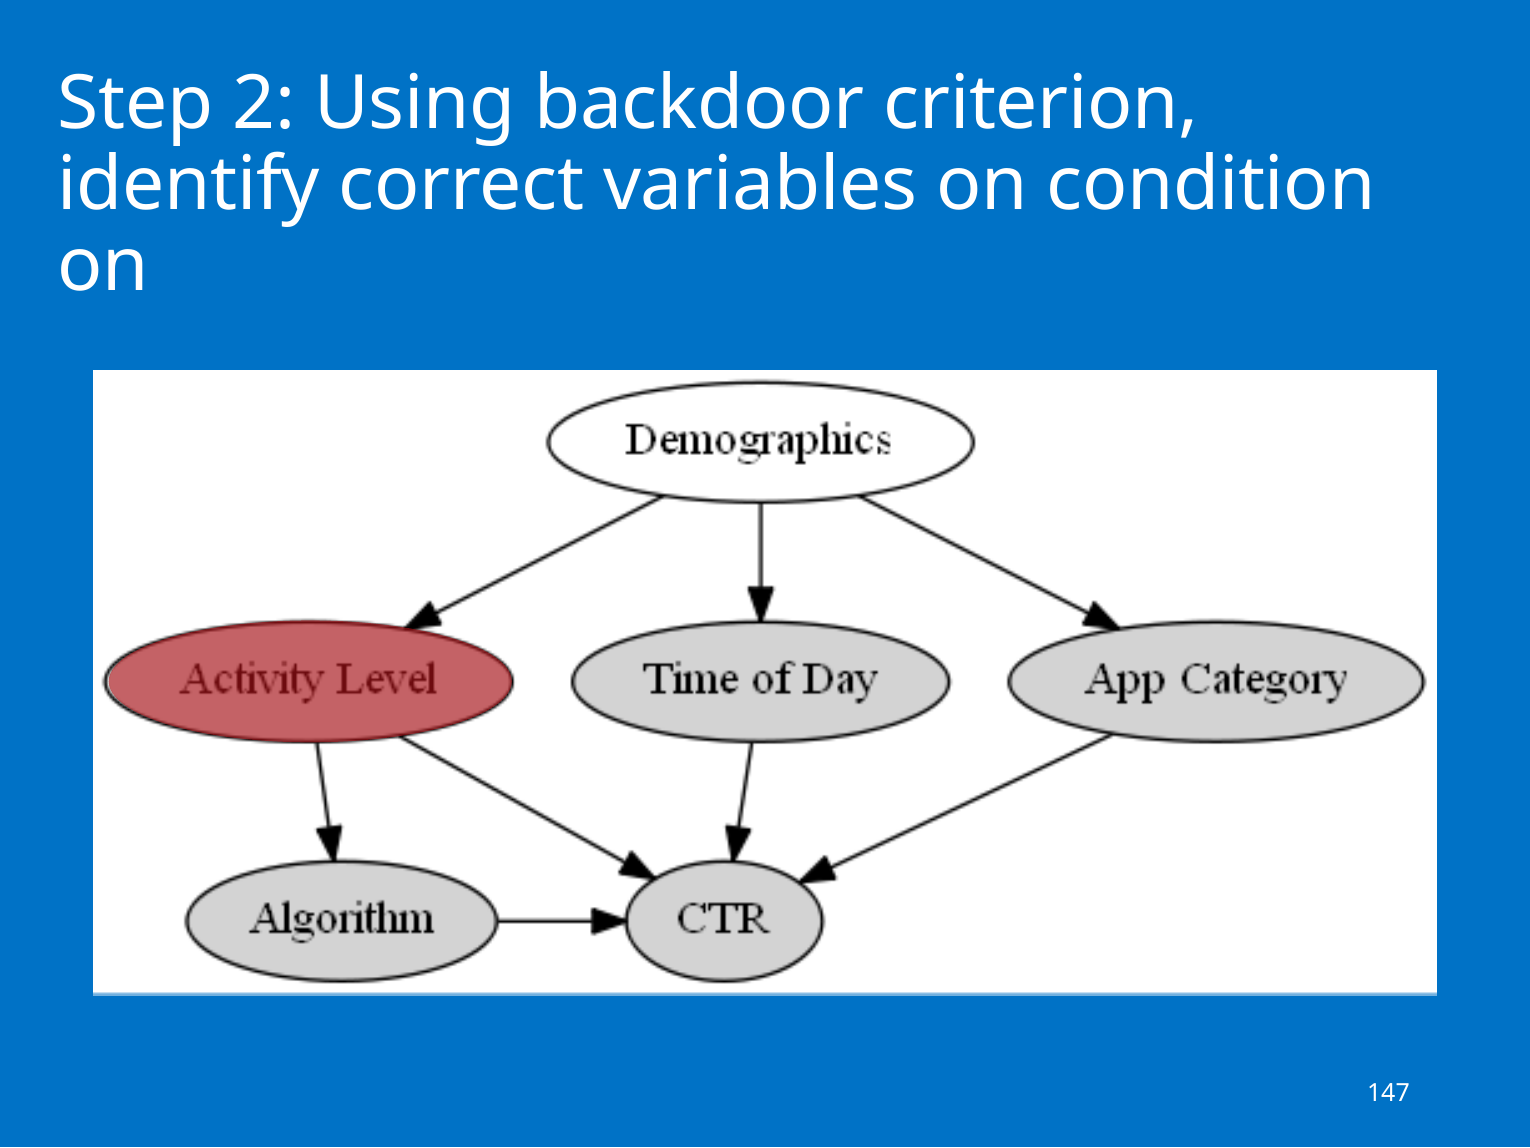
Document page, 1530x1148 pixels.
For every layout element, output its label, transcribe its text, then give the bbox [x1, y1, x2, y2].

title Step 2: Using backdoor criterion, identify correct variables on condition on [33, 48, 1497, 199]
slide_number 147 [1080, 1063, 1425, 1125]
picture [93, 370, 1437, 996]
